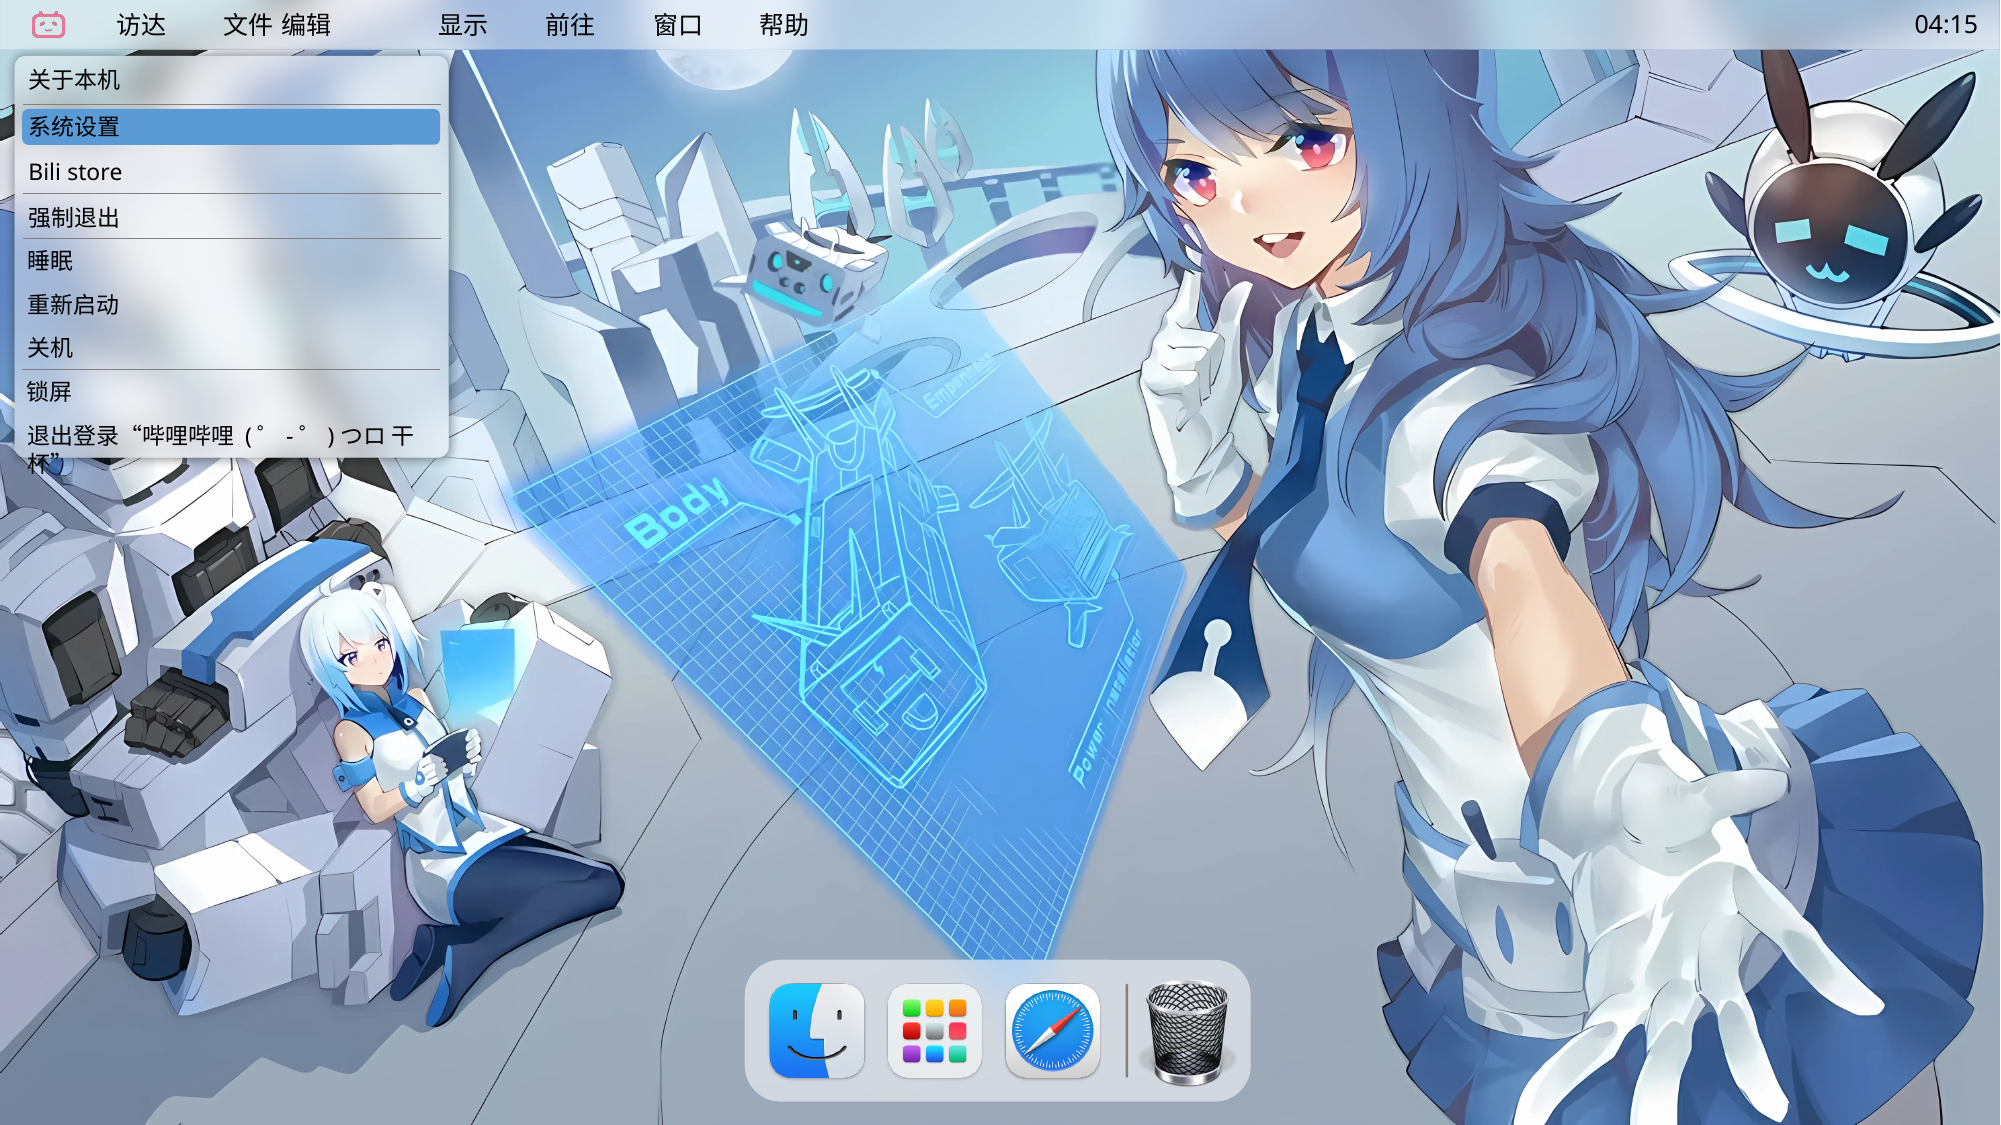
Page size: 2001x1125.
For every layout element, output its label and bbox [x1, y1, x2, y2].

text_box [744, 959, 1252, 1102]
text_box [14, 55, 449, 458]
picture [0, 0, 2001, 1125]
